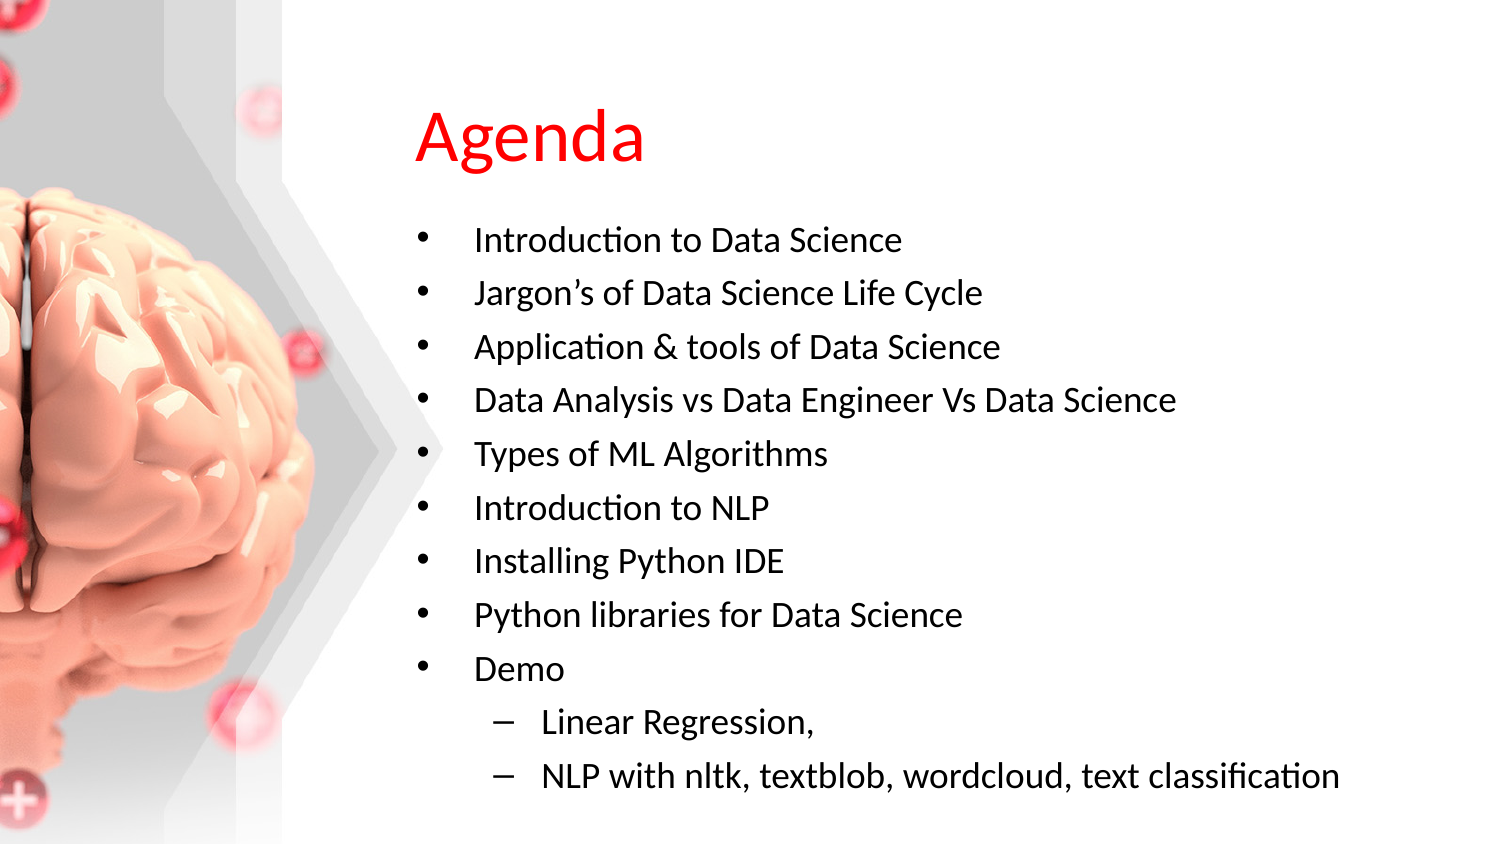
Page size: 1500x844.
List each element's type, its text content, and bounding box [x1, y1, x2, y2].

list Introduction to Data Science Jargon’s of Data Science Life Cycle Application & tools of Data Science Data Analysis vs Data Engineer Vs Data Science Types of ML Algorithms Introduction to NLP Installing Python IDE Python libraries for Data Science Demo Linear Regression, NLP with nltk, textblob, wordcloud, text classification [401, 198, 1429, 805]
title Agenda [400, 71, 1433, 191]
picture [0, 0, 1500, 844]
